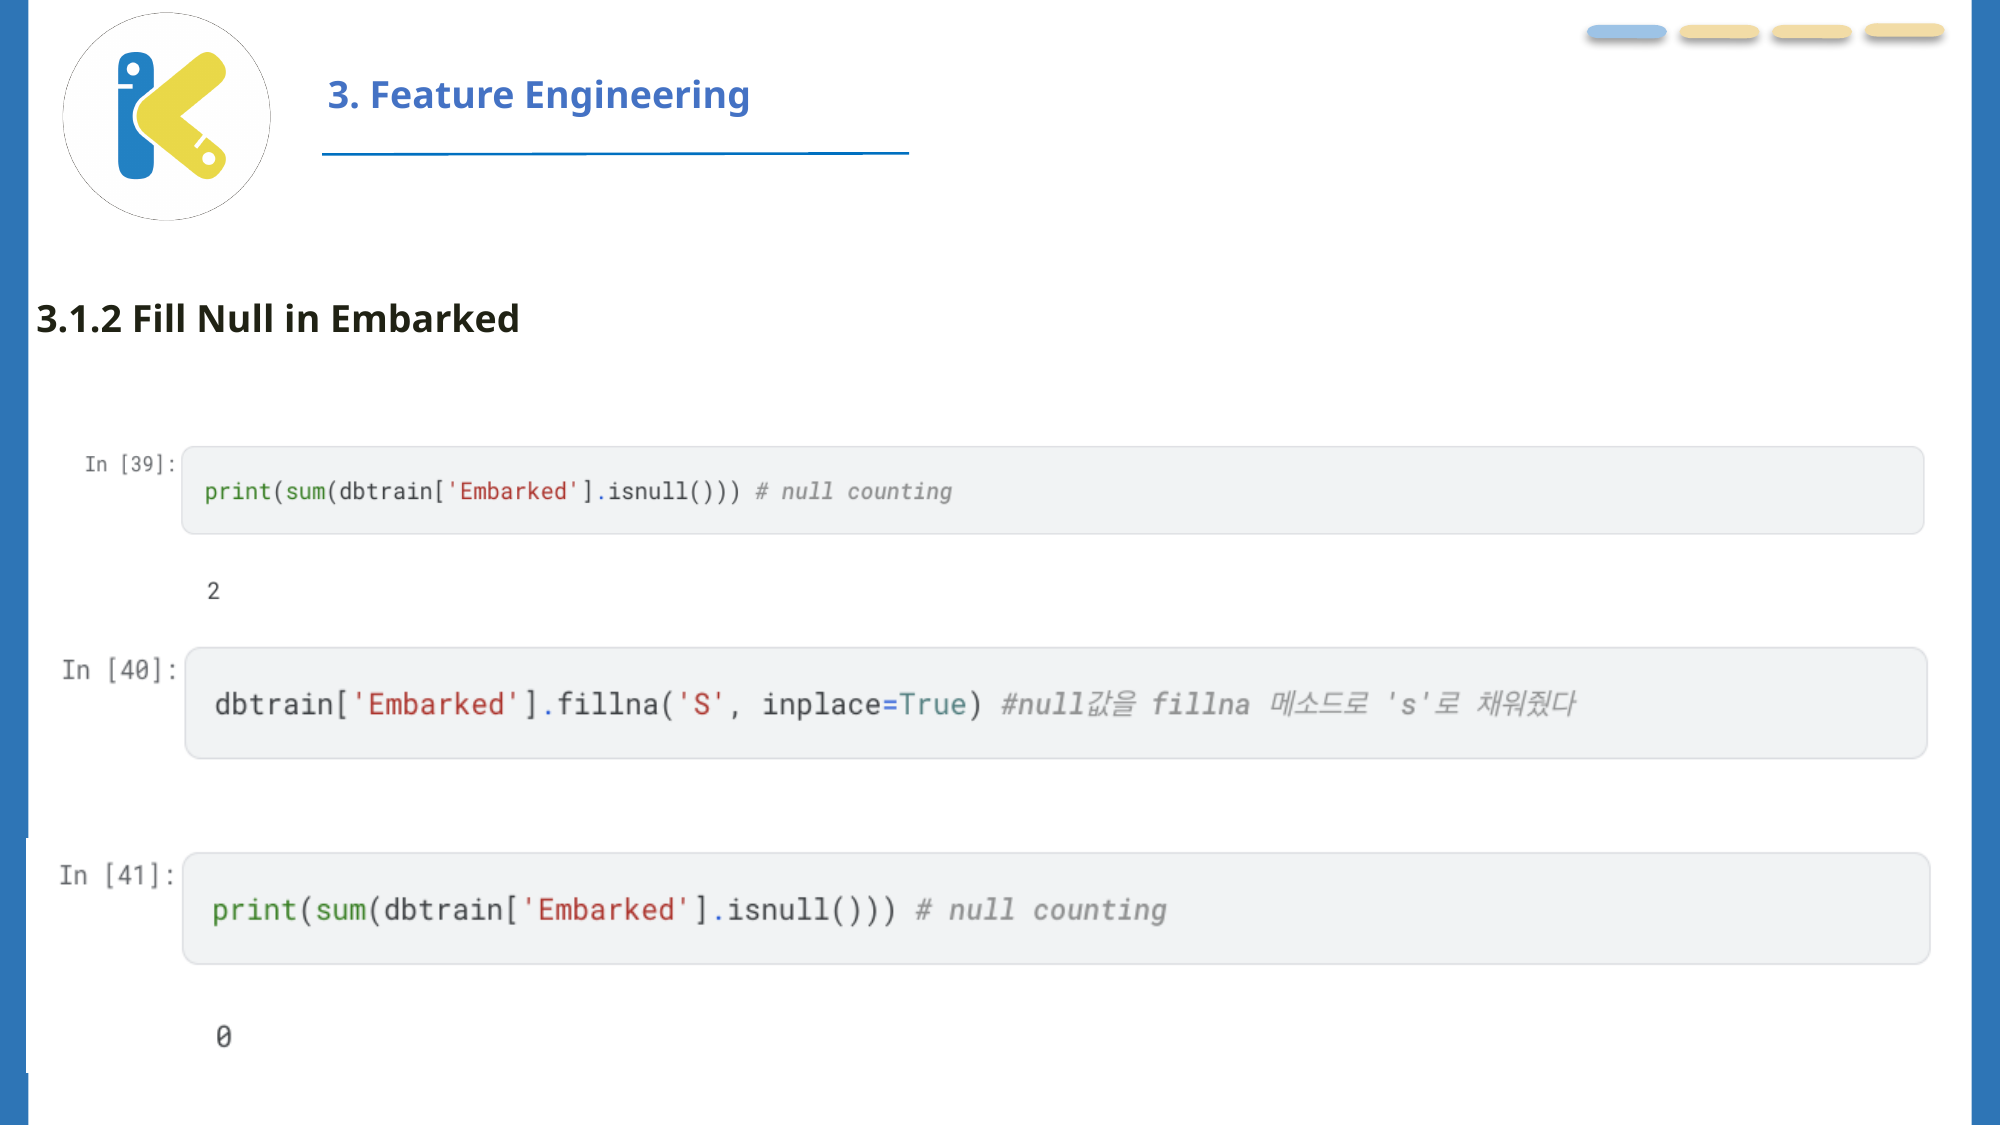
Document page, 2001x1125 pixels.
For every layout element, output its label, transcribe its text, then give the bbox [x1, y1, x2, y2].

text_box [1863, 22, 1946, 38]
picture [51, 3, 281, 232]
text_box [1585, 23, 1669, 40]
picture [26, 838, 1954, 1073]
text_box [0, 0, 29, 1125]
text_box [1770, 23, 1854, 40]
text_box [1971, 0, 2000, 1125]
text_box 3. Feature Engineering [312, 48, 865, 138]
picture [35, 407, 1945, 790]
text_box [1678, 23, 1761, 40]
text_box 3.1.2 Fill Null in Embarked [21, 287, 537, 347]
